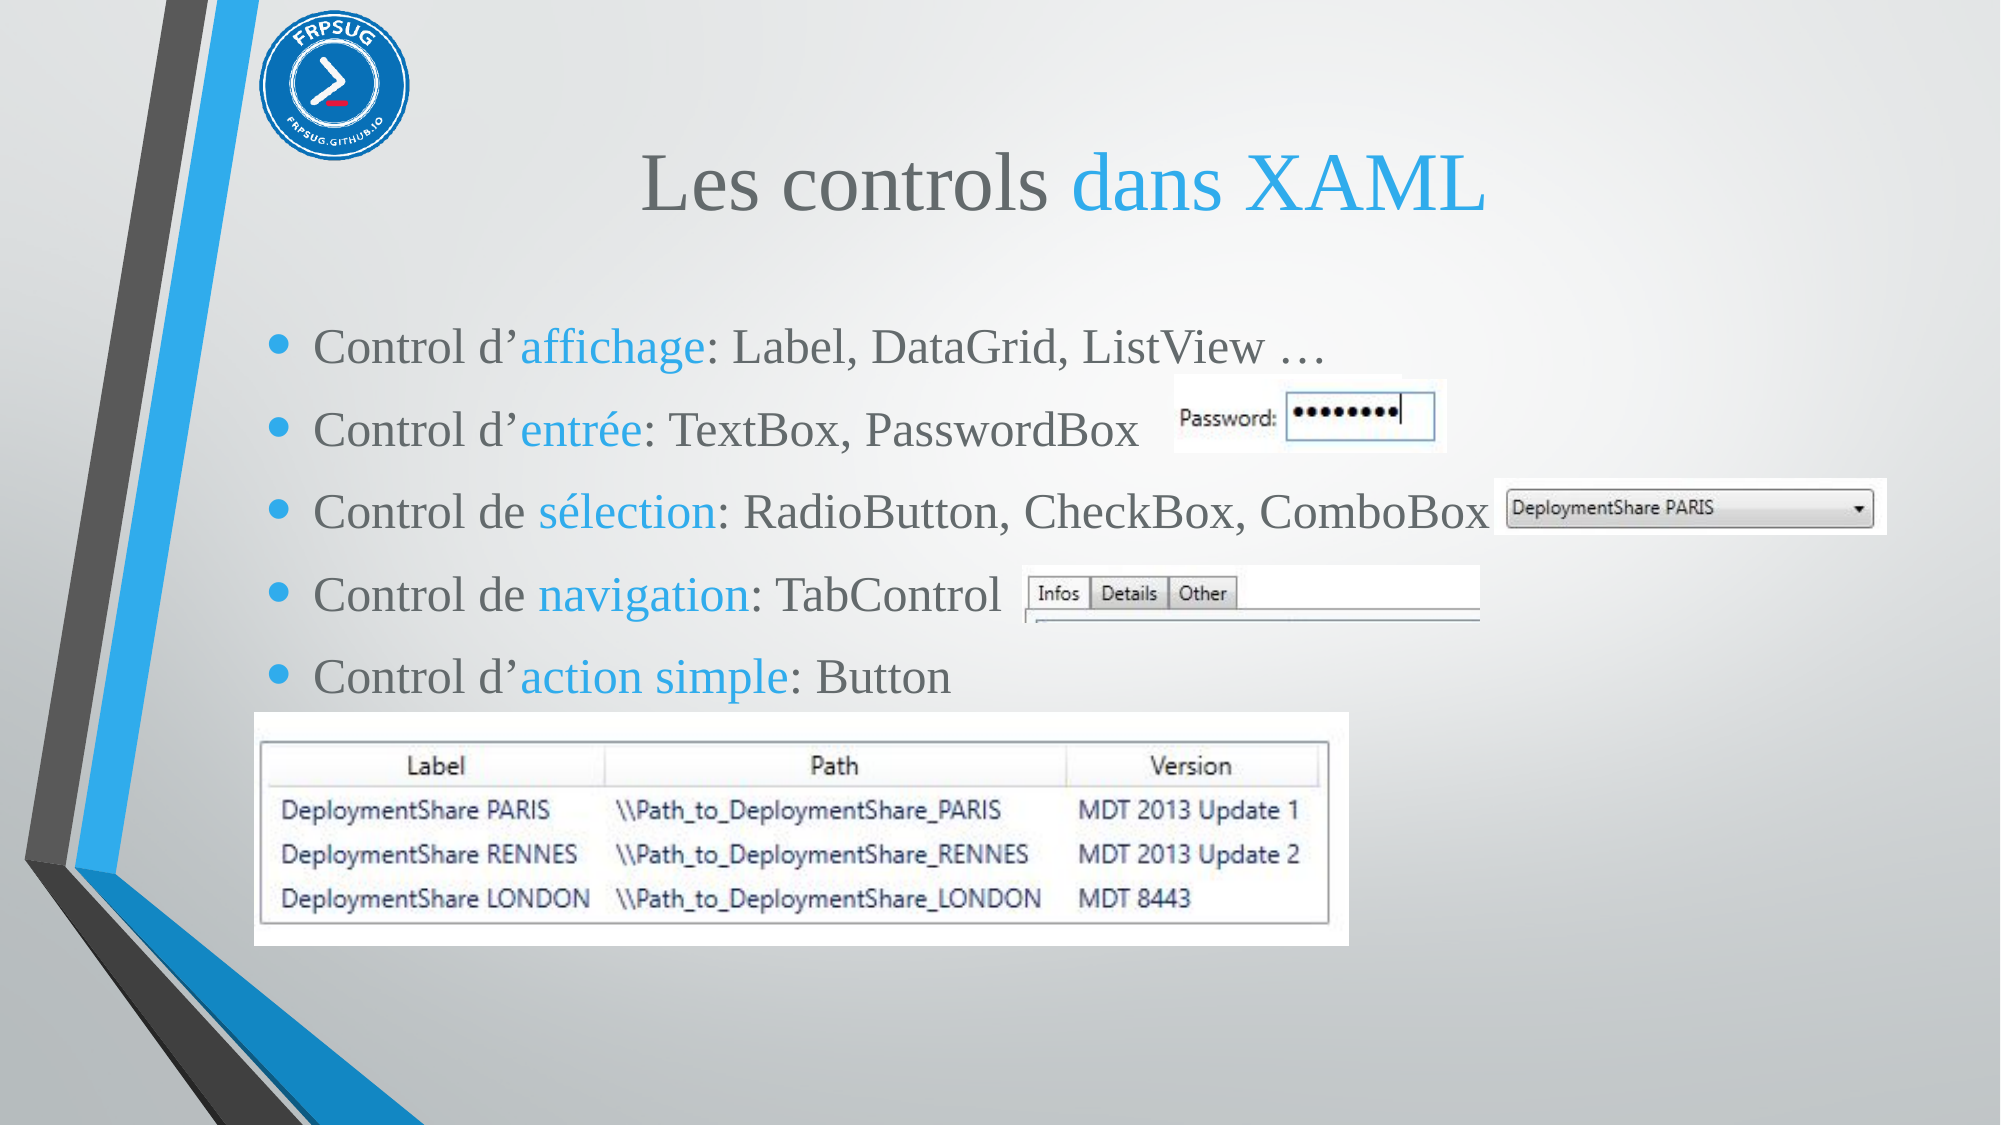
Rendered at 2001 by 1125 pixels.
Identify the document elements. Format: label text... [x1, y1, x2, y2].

picture [1494, 477, 1888, 535]
title Les controls dans XAML [243, 112, 1887, 242]
list Control d’affichage: Label, DataGrid, ListView … Control d’entrée: TextBox, PasswordBox Control de sélection: RadioButton, CheckBox, ComboBox Control de navigation: TabControl Control d’action simple: Button [251, 306, 1895, 793]
picture [1021, 565, 1480, 623]
picture [258, 9, 410, 112]
picture [1174, 374, 1447, 453]
picture [254, 712, 1349, 946]
